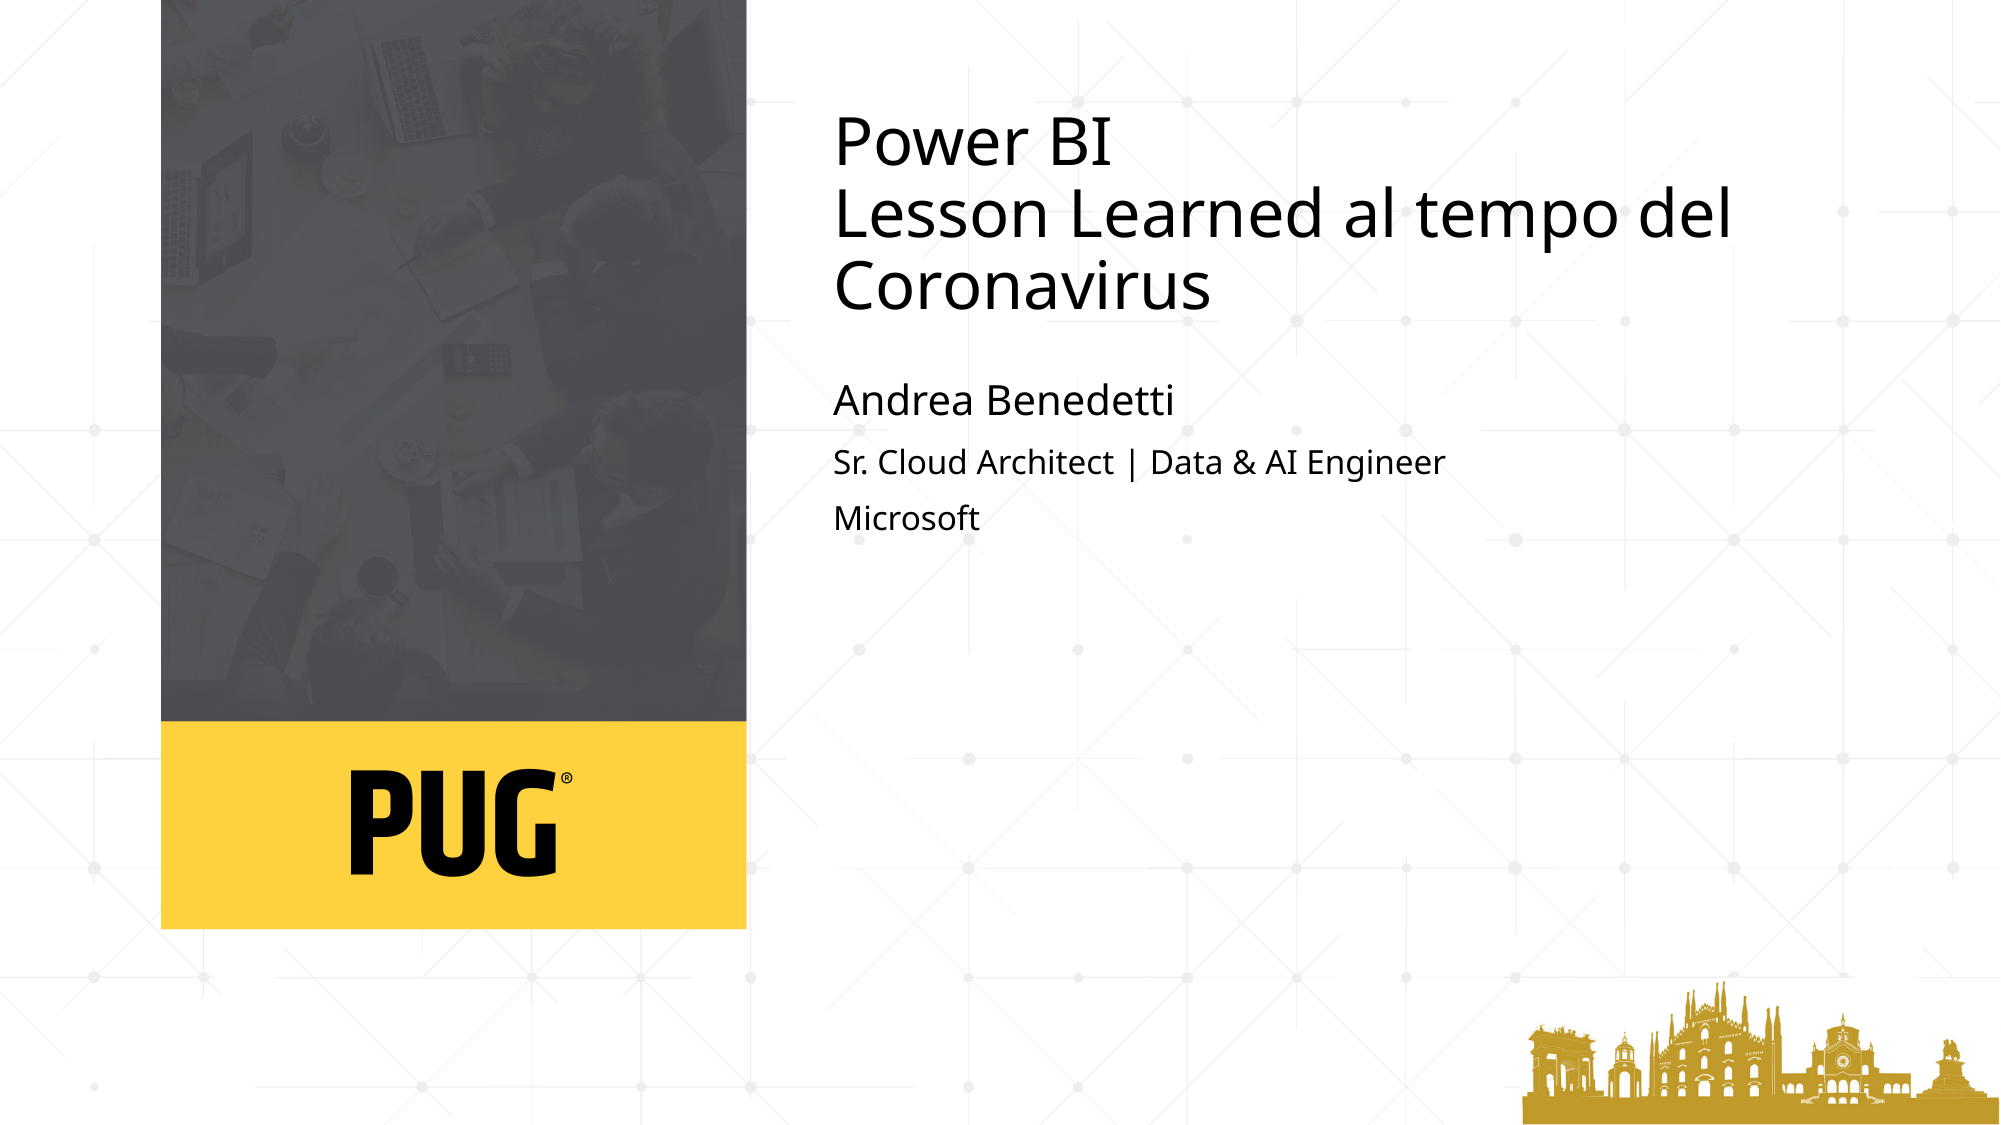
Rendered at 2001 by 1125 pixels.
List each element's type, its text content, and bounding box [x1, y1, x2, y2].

picture [0, 0, 2001, 1125]
text_box Andrea Benedetti Sr. Cloud Architect | Data & AI Engineer Microsoft [818, 372, 1561, 600]
text_box Power BI Lesson Learned al tempo del Coronavirus [818, 100, 1969, 265]
